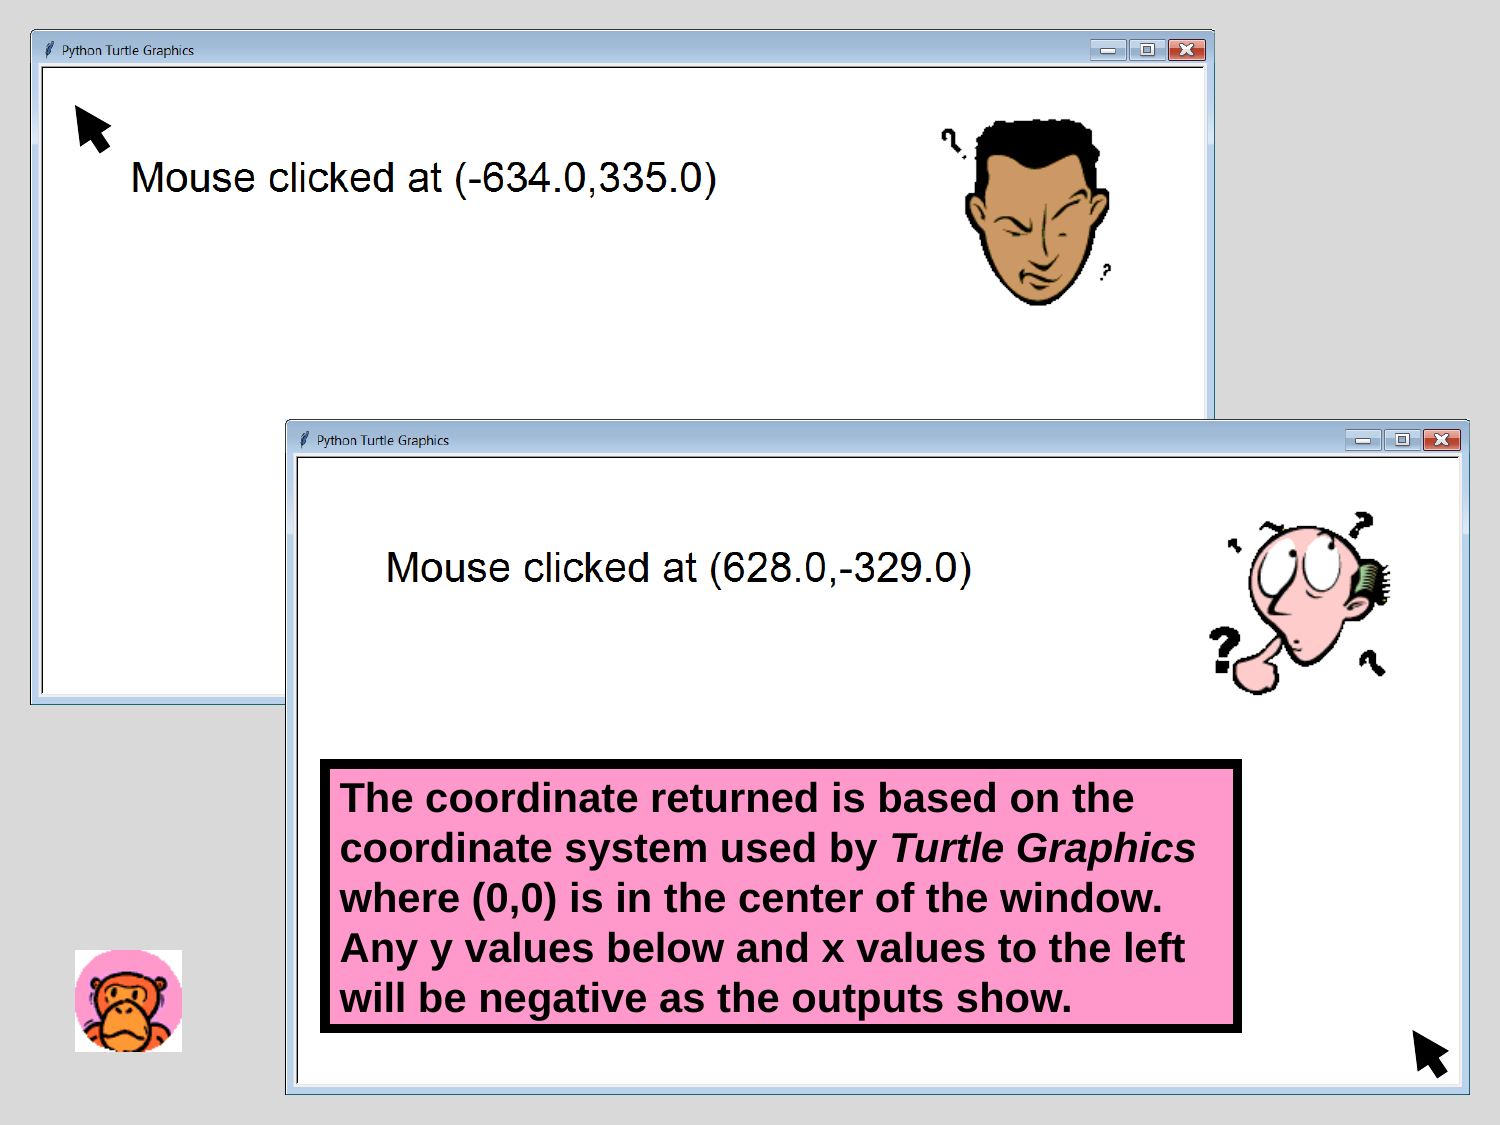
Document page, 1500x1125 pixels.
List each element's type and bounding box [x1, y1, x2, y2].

text_box [1412, 1029, 1443, 1076]
picture [29, 29, 1470, 1096]
picture [74, 950, 182, 1053]
text_box [74, 104, 106, 151]
